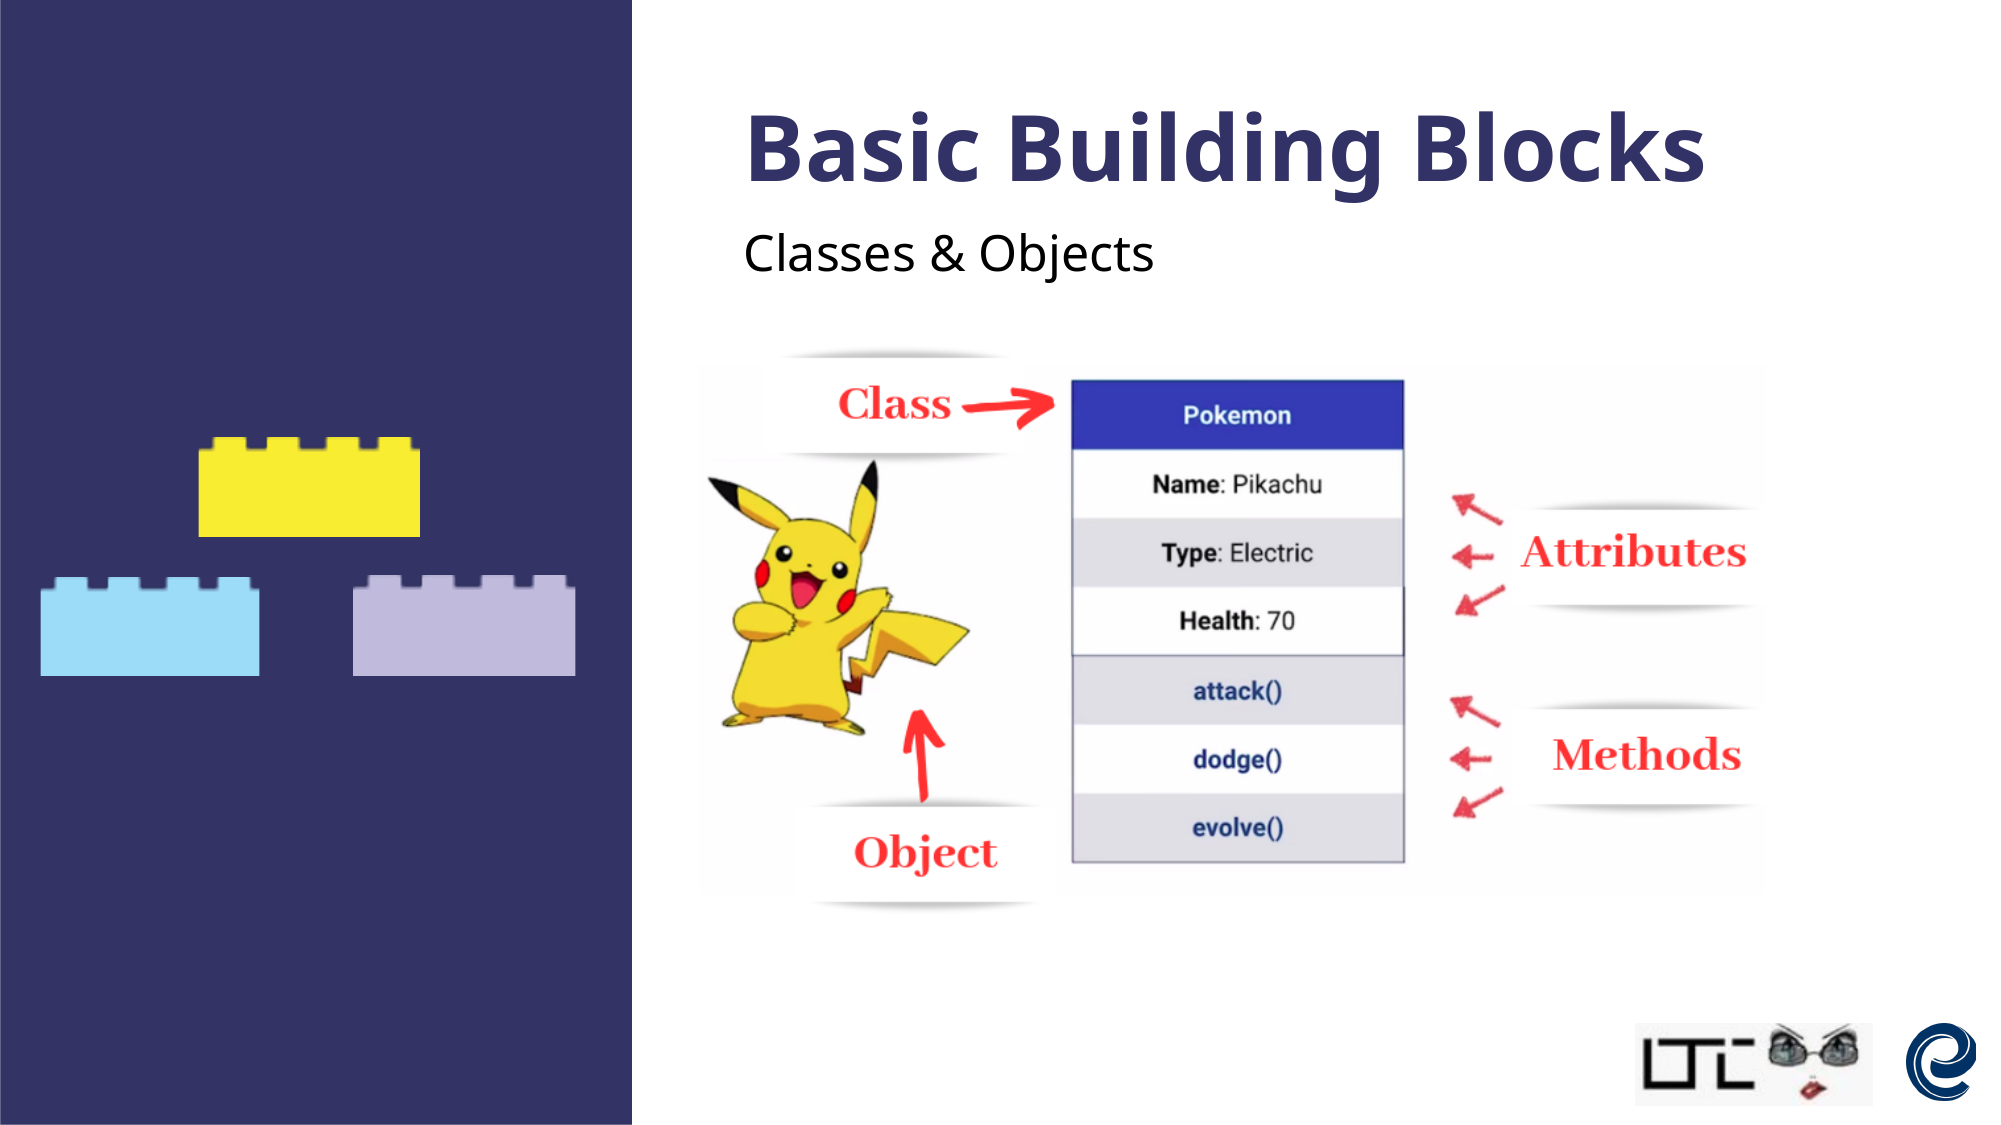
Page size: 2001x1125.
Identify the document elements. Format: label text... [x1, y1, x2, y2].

list Classes & Objects [728, 219, 1896, 281]
list [728, 281, 1896, 974]
picture [0, 0, 2001, 1125]
title Basic Building Blocks [728, 94, 1896, 219]
